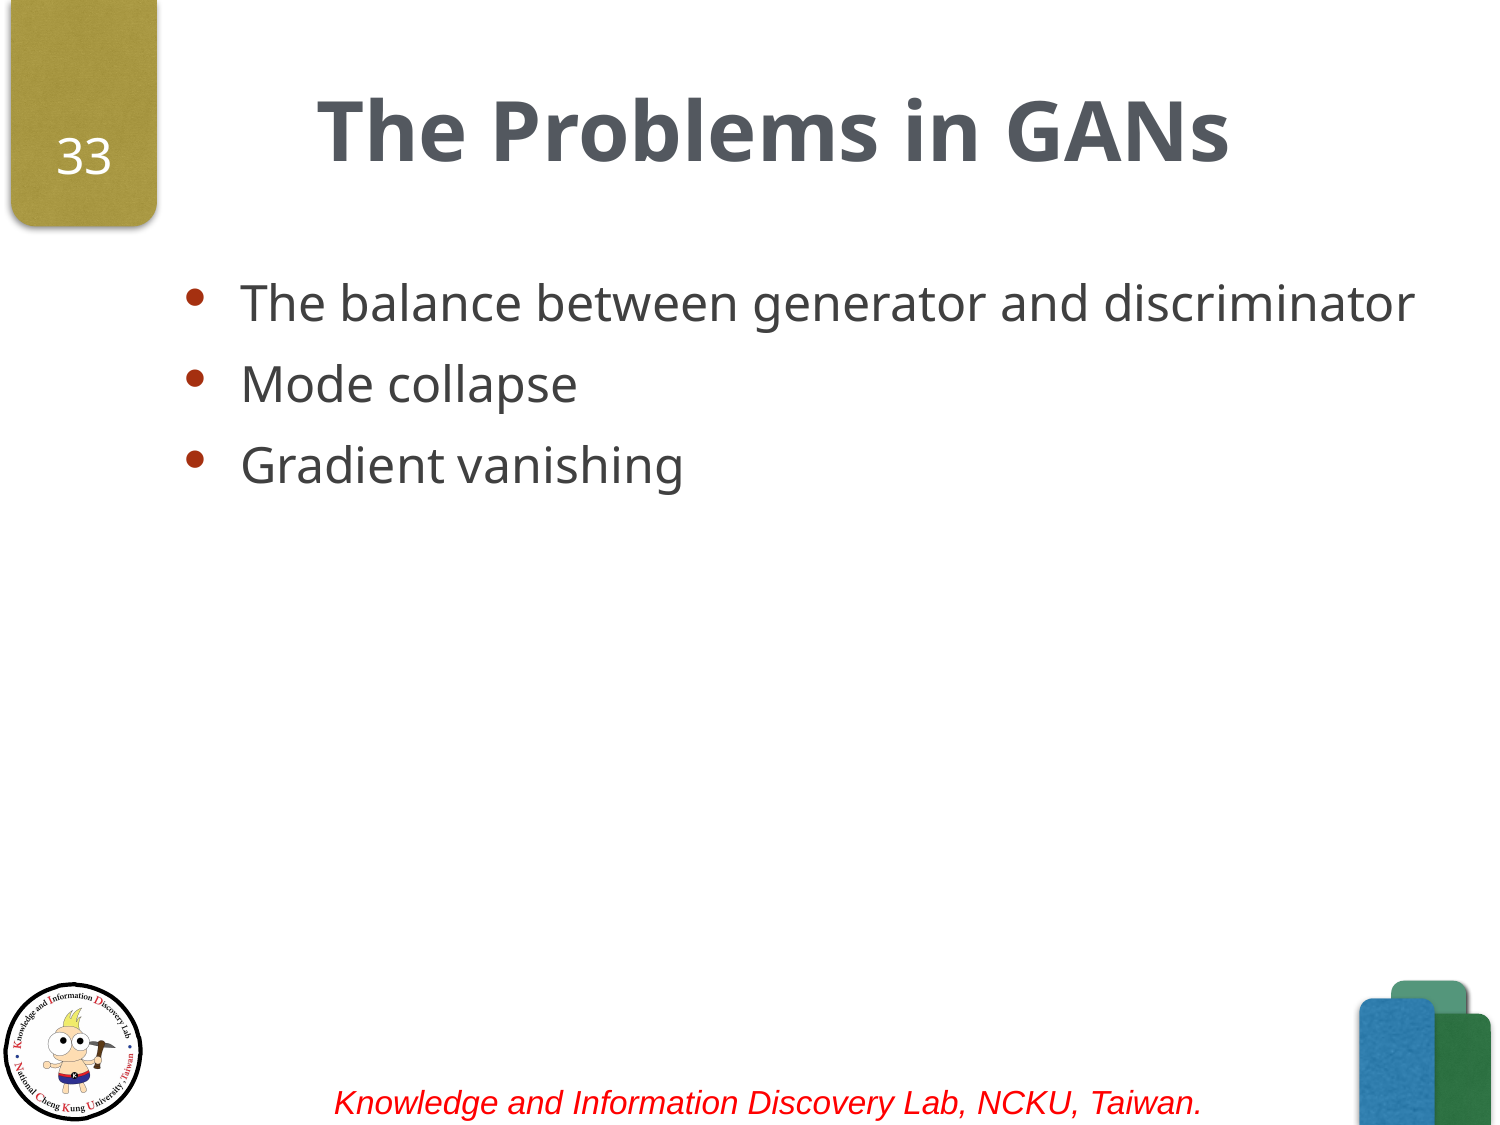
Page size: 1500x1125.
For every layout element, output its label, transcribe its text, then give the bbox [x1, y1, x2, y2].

picture [1359, 1013, 1491, 1125]
picture [8, 987, 138, 1117]
title The Problems in GANs [168, 14, 1379, 243]
list The balance between generator and discriminator Mode collapse Gradient vanishing [168, 263, 1466, 1093]
picture [11, 0, 157, 227]
slide_number 33 [26, 129, 143, 190]
